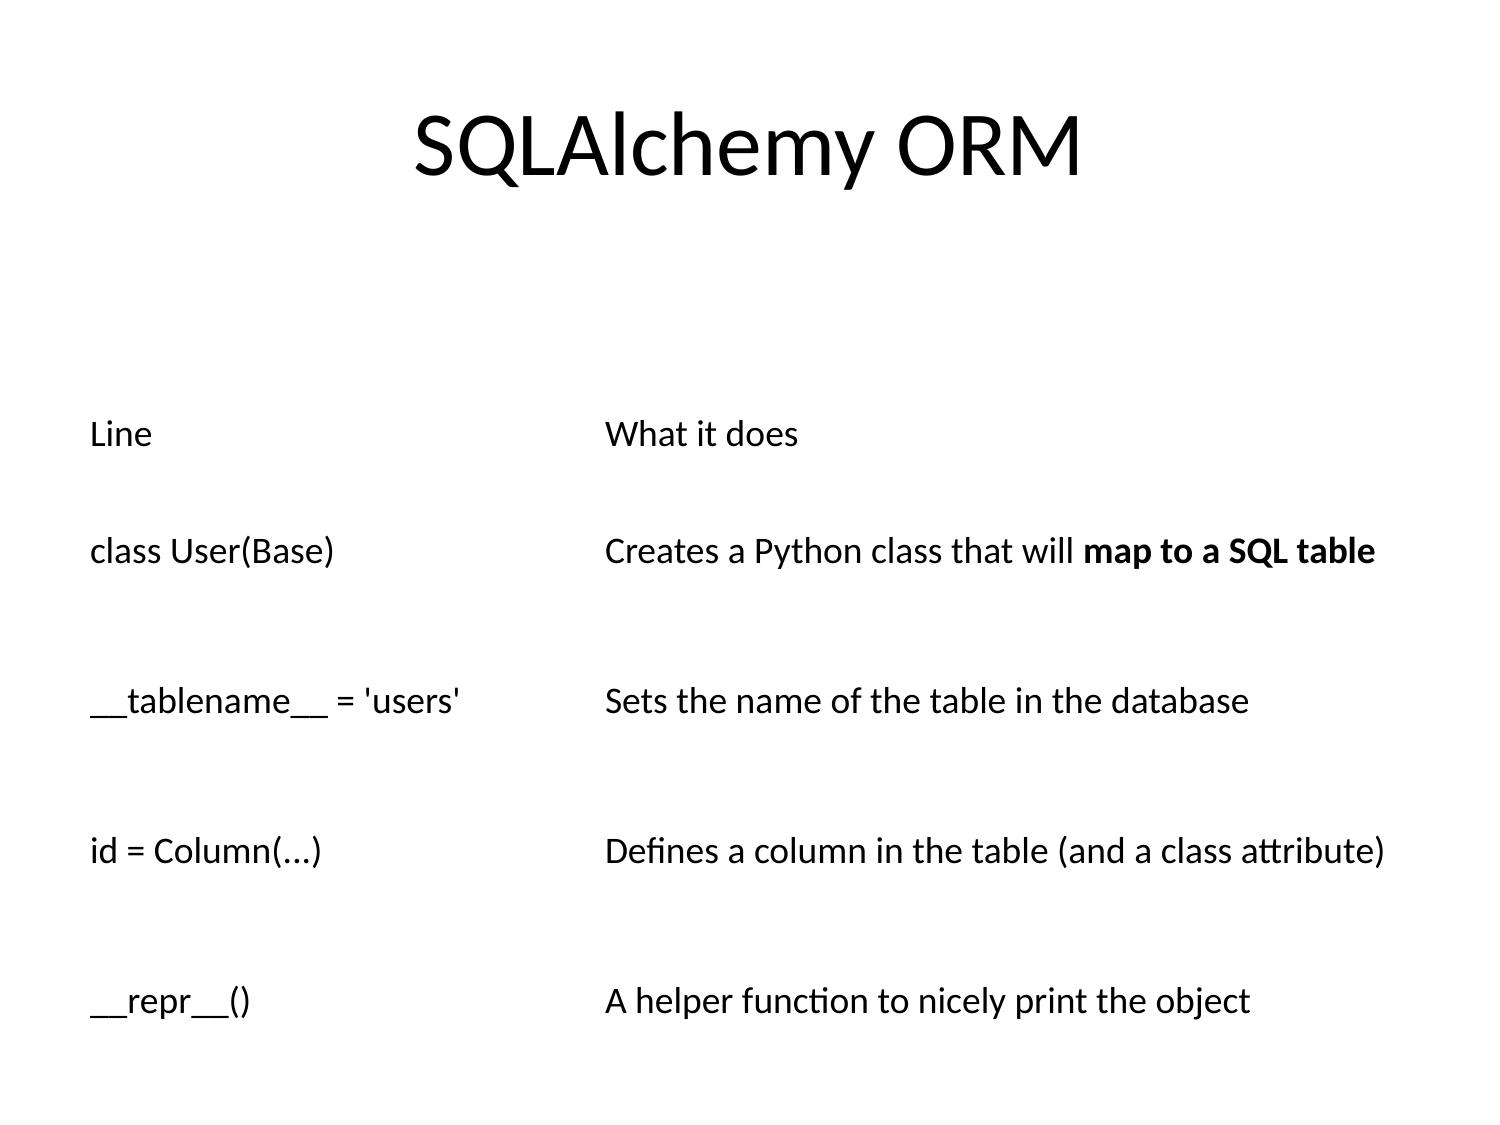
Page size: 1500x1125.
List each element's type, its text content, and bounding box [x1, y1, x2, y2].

table_cell __repr__() [75, 930, 590, 1080]
title SQLAlchemy ORM [75, 45, 1425, 233]
table_cell __tablename__ = 'users' [75, 630, 590, 780]
table_cell Defines a column in the table (and a class attribute) [590, 780, 1425, 930]
table_header What it does [590, 394, 1425, 479]
table_cell class User(Base) [75, 479, 590, 630]
table_cell id = Column(...) [75, 780, 590, 930]
table_header Line [75, 394, 590, 479]
table_cell Sets the name of the table in the database [590, 630, 1425, 780]
table_cell A helper function to nicely print the object [590, 930, 1425, 1080]
table_cell Creates a Python class that will map to a SQL table [590, 479, 1425, 630]
